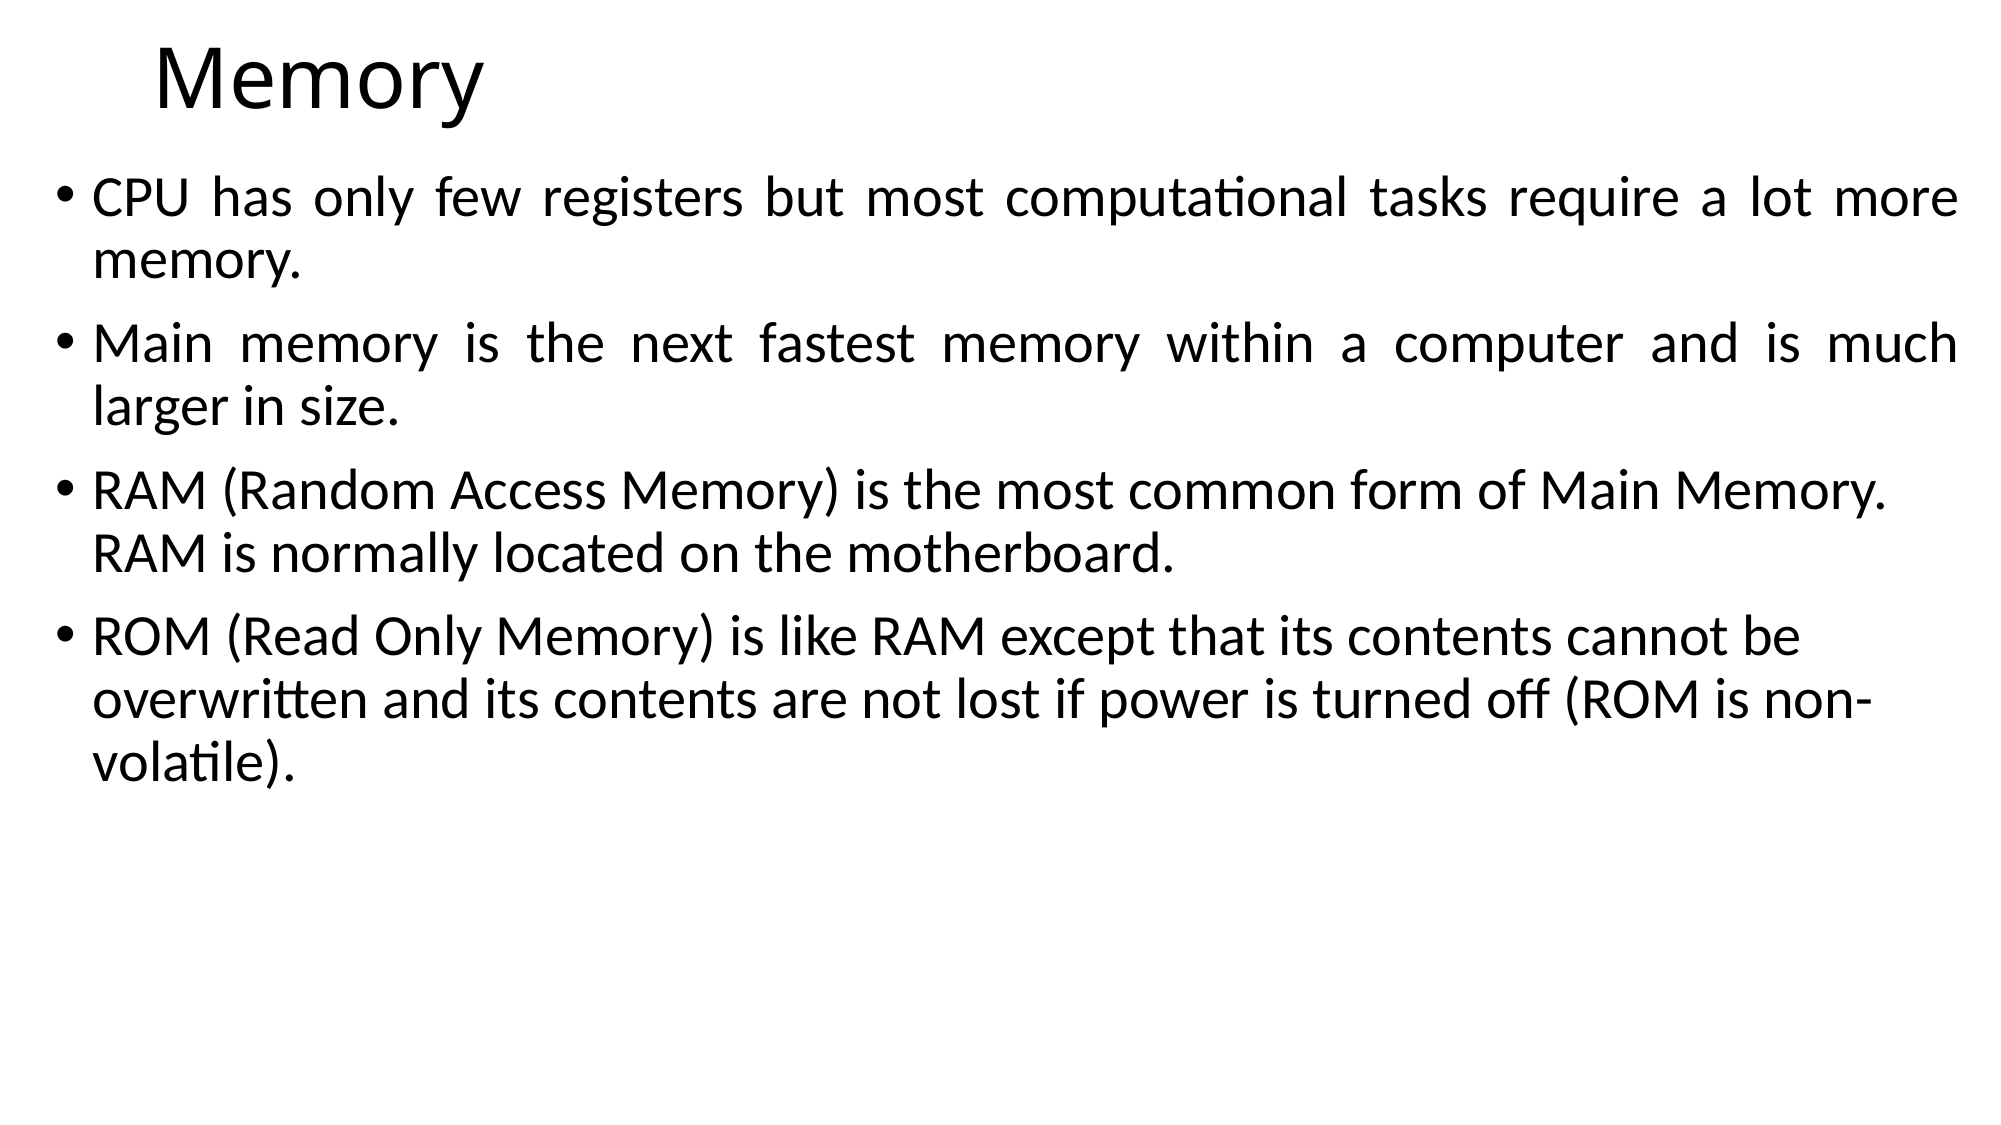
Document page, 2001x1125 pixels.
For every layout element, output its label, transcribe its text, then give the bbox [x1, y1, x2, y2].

list CPU has only few registers but most computational tasks require a lot more memory. Main memory is the next fastest memory within a computer and is much larger in size. RAM (Random Access Memory) is the most common form of Main Memory. RAM is normally located on the motherboard. ROM (Read Only Memory) is like RAM except that its contents cannot be overwritten and its contents are not lost if power is turned off (ROM is non-volatile). [40, 158, 1976, 1063]
title Memory [137, 28, 1863, 136]
